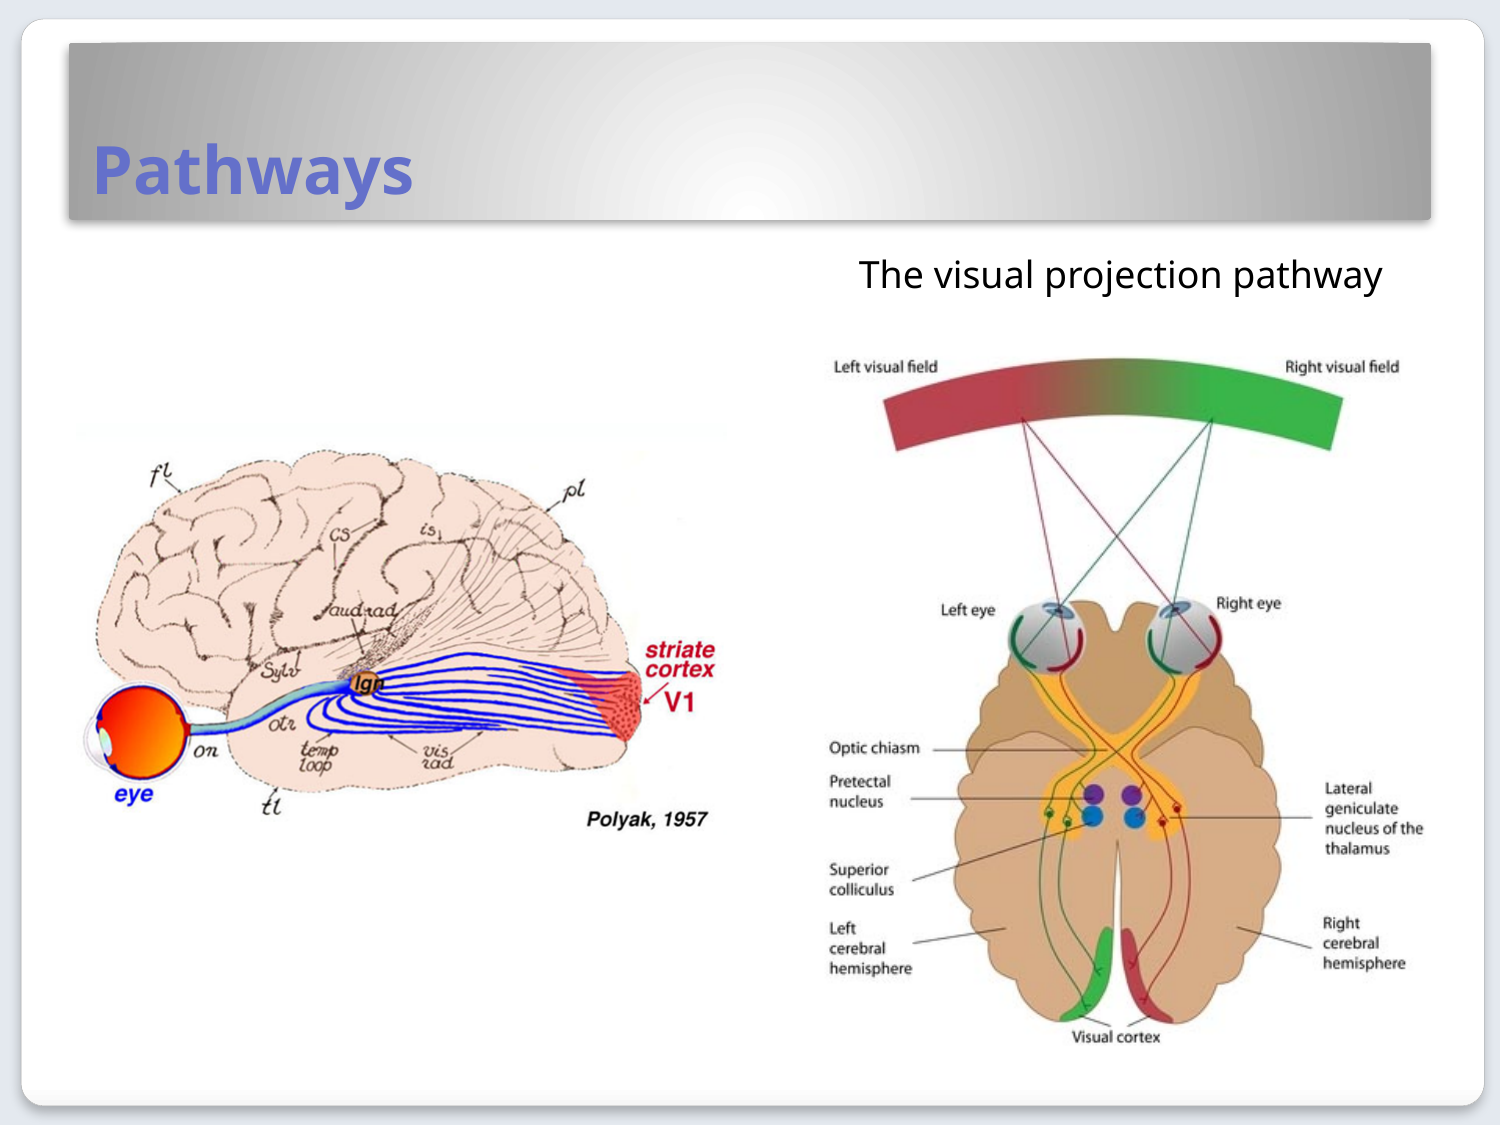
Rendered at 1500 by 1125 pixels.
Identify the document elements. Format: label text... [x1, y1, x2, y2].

title Pathways [76, 42, 1420, 216]
picture [76, 423, 727, 835]
text_box The visual projection pathway [844, 243, 1399, 281]
picture [749, 282, 1454, 1071]
